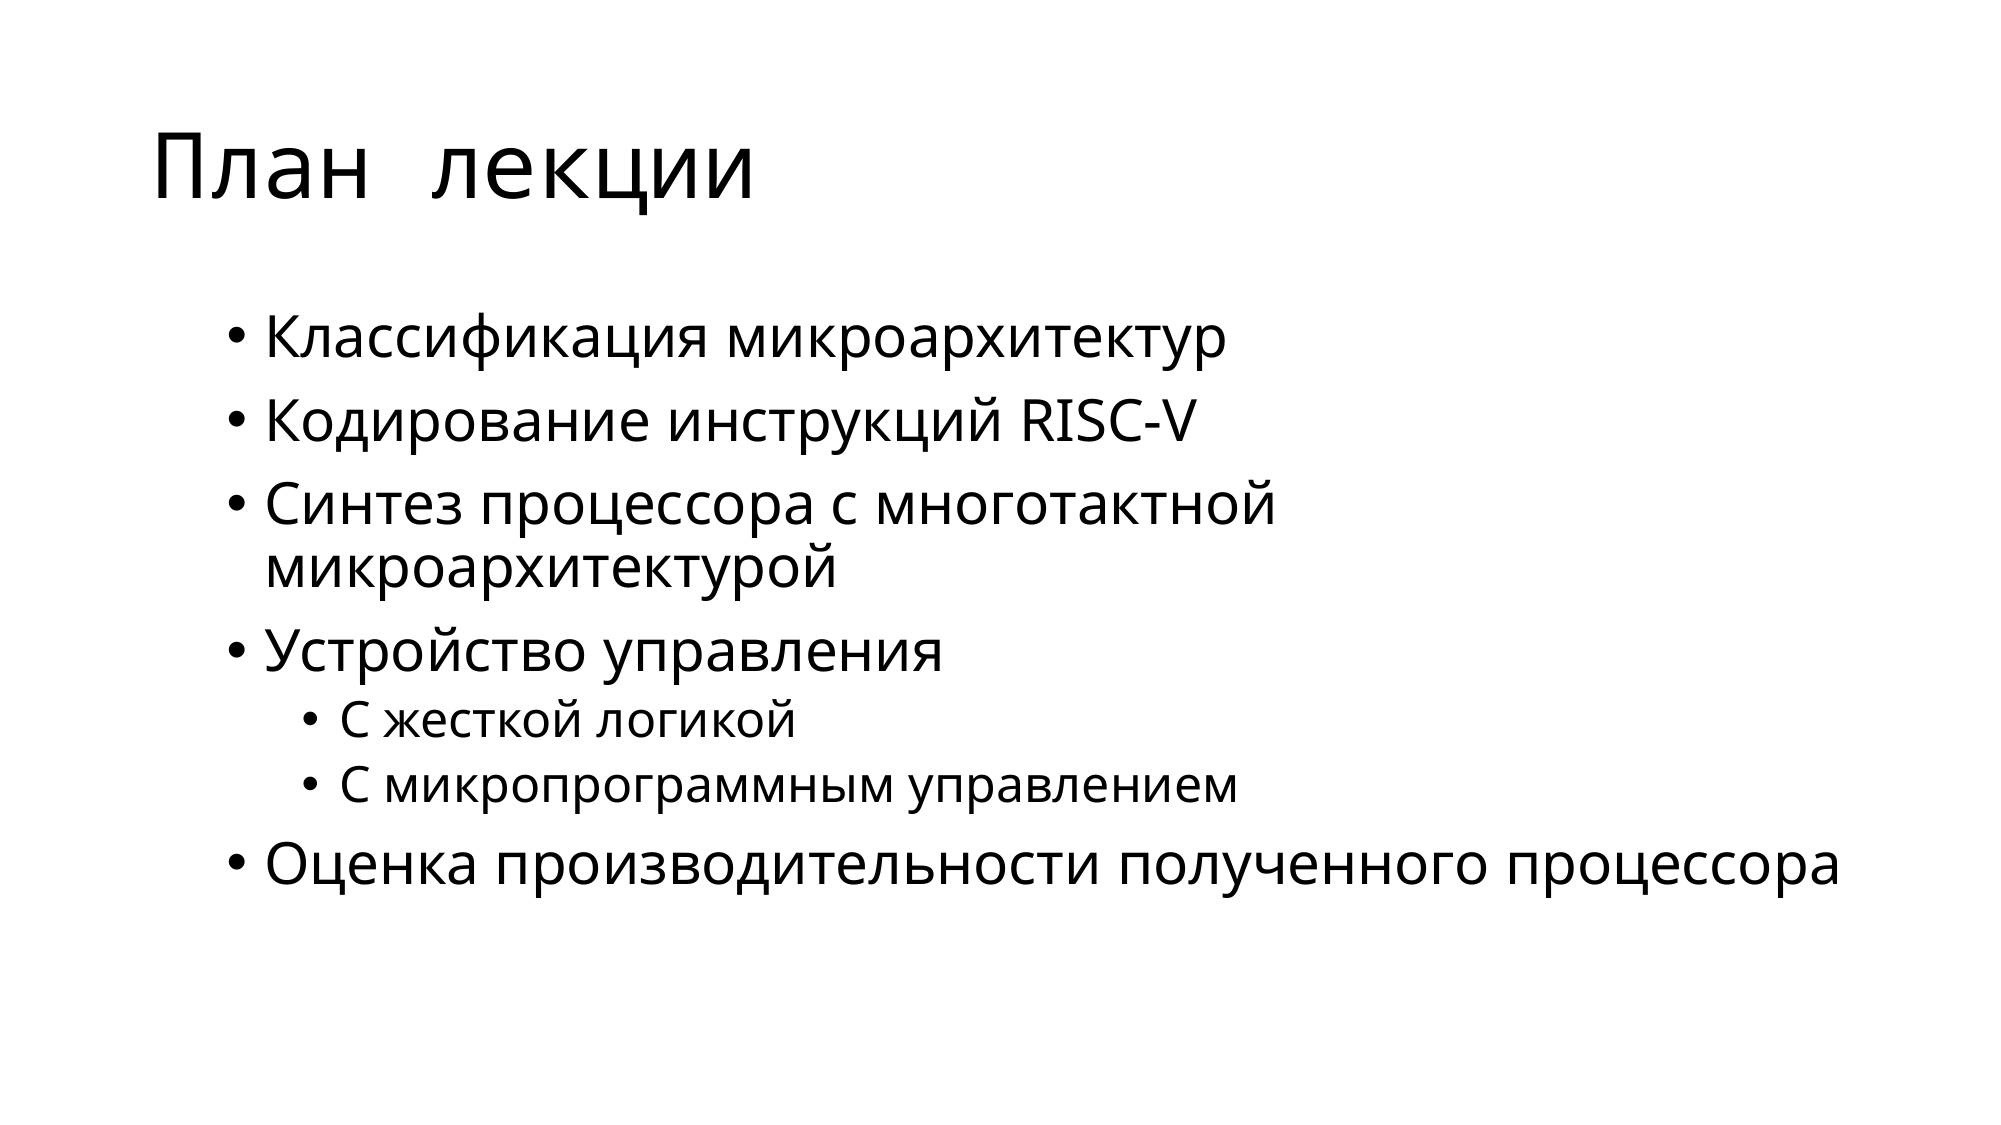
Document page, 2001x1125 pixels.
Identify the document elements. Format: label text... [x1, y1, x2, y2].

title План лекции [137, 59, 1863, 278]
list Классификация микроархитектур Кодирование инструкций RISC-V Синтез процессора с многотактной микроархитектурой Устройство управления С жесткой логикой С микропрограммным управлением Оценка производительности полученного процессора [211, 299, 1863, 1014]
